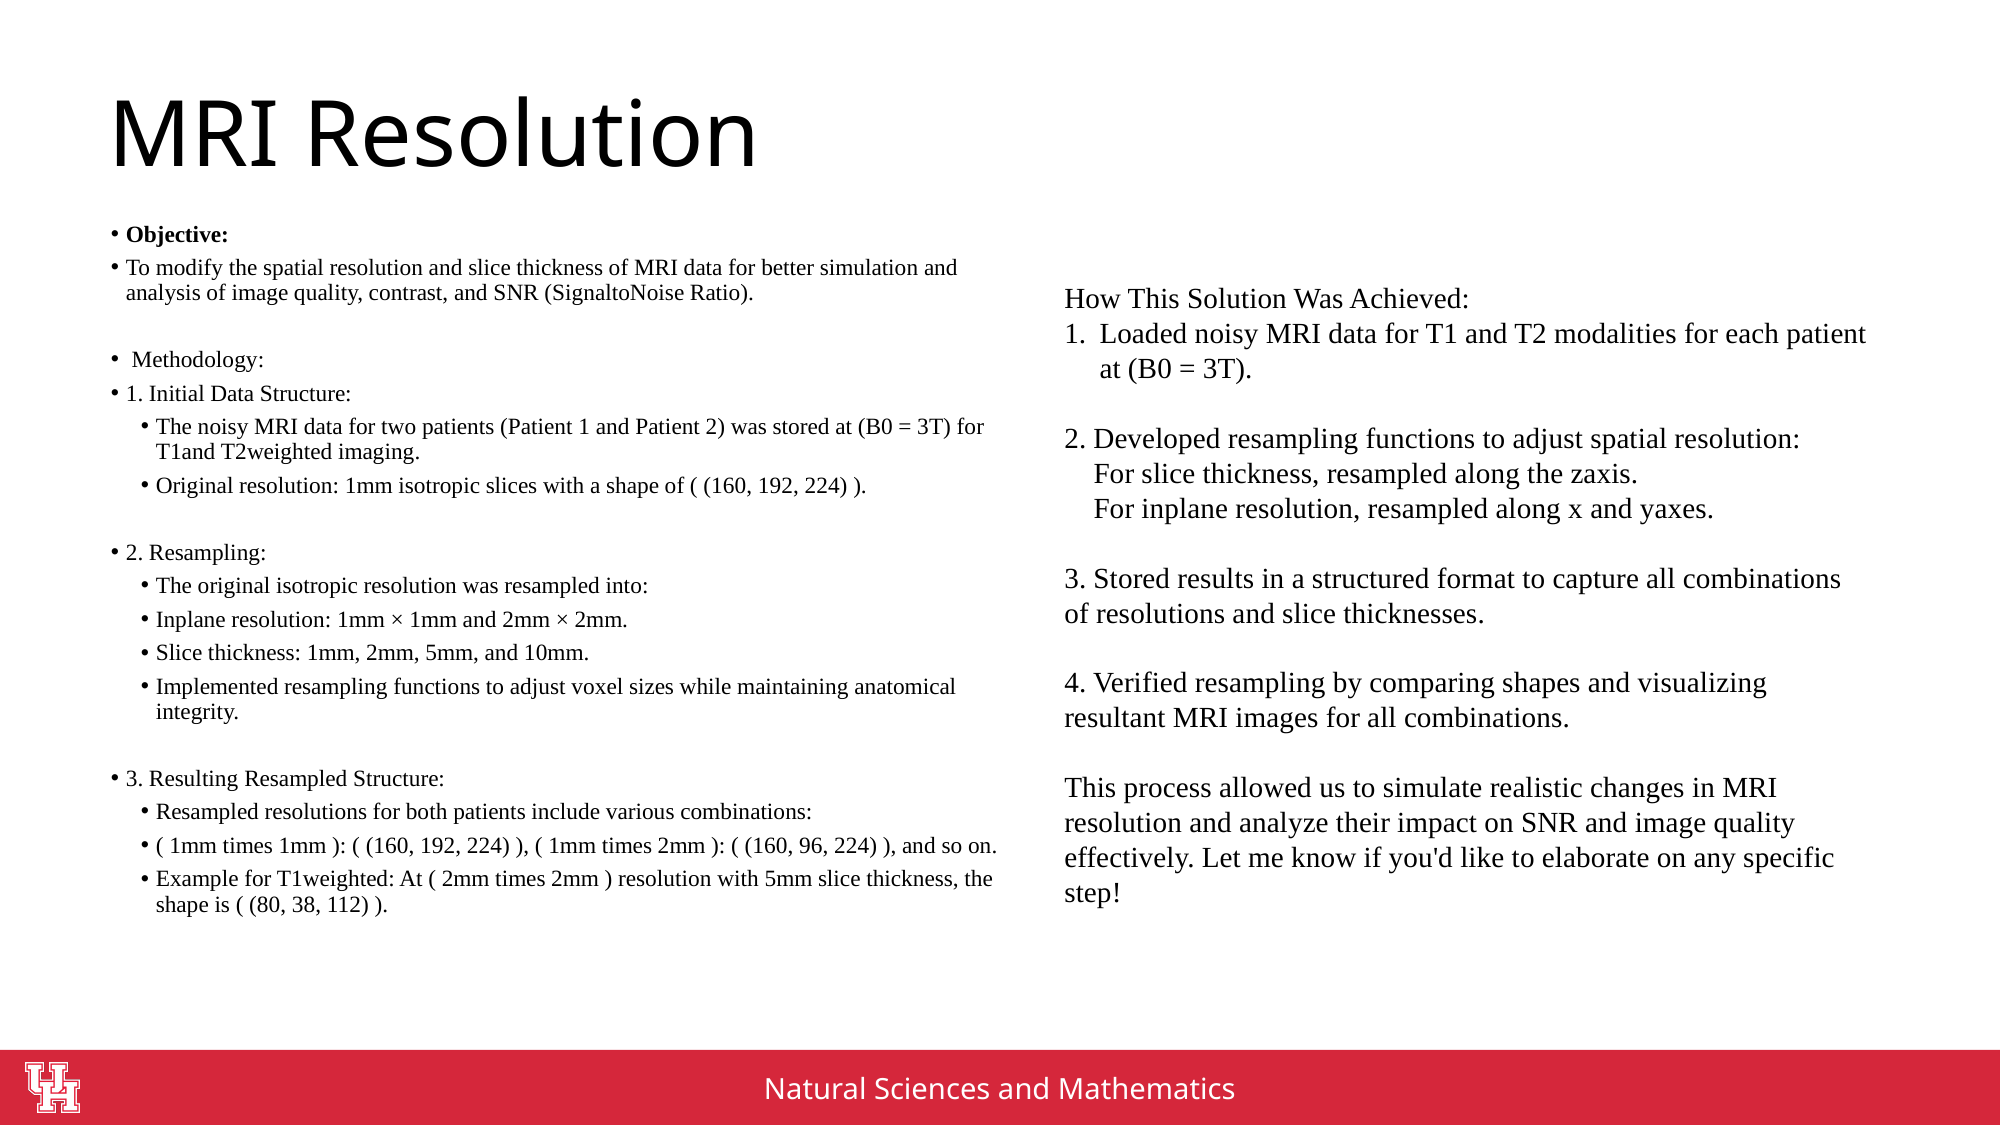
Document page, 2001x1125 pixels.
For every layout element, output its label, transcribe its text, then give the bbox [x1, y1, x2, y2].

picture [25, 1062, 80, 1113]
text_box How This Solution Was Achieved: Loaded noisy MRI data for T1 and T2 modalities for each patient at (B0 = 3T). 2. Developed resampling functions to adjust spatial resolution: For slice thickness, resampled along the zaxis. For inplane resolution, resampled along x and yaxes. 3. Stored results in a structured format to capture all combinations of resolutions and slice thicknesses. 4. Verified resampling by comparing shapes and visualizing resultant MRI images for all combinations. This process allowed us to simulate realistic changes in MRI resolution and analyze their impact on SNR and image quality effectively. Let me know if you'd like to elaborate on any specific step! [1056, 236, 1880, 916]
title MRI Resolution [100, 27, 1827, 247]
list Objective: To modify the spatial resolution and slice thickness of MRI data for better simulation and analysis of image quality, contrast, and SNR (SignaltoNoise Ratio). Methodology: 1. Initial Data Structure: The noisy MRI data for two patients (Patient 1 and Patient 2) was stored at (B0 = 3T) for T1and T2weighted imaging. Original resolution: 1mm isotropic slices with a shape of ( (160, 192, 224) ). 2. Resampling: The original isotropic resolution was resampled into: Inplane resolution: 1mm × 1mm and 2mm × 2mm. Slice thickness: 1mm, 2mm, 5mm, and 10mm. Implemented resampling functions to adjust voxel sizes while maintaining anatomical integrity. 3. Resulting Resampled Structure: Resampled resolutions for both patients include various combinations: ( 1mm times 1mm ): ( (160, 192, 224) ), ( 1mm times 2mm ): ( (160, 96, 224) ), and so on. Example for T1weighted: At ( 2mm times 2mm ) resolution with 5mm slice thickness, the shape is ( (80, 38, 112) ). 5. Impact of Resampling: Image Quality: Higher resolutions retain finer details but have larger data sizes. SNR: Thicker slices and lower inplane resolutions reduce SNR, leading to degraded image quality. How This Solution Was Achieved: 1. Loaded noisy MRI data for T1 and T2 modalities for each patient at (B0 = 3T). 2. Developed resampling functions to adjust spatial resolution: For slice thickness, resampled along the zaxis. For inplane resolution, resampled along xand yaxes. 3. Stored results in a structured format to capture all combinations of resolutions and slice thicknesses. 4. Verified resampling by comparing shapes and visualizing resultant MRI images for all combinations. This process allowed us to simulate realistic changes in MRI resolution and analyze their impact on SNR and image quality effectively. Let me know if you'd like to elaborate on any specific step! [102, 214, 1017, 1020]
